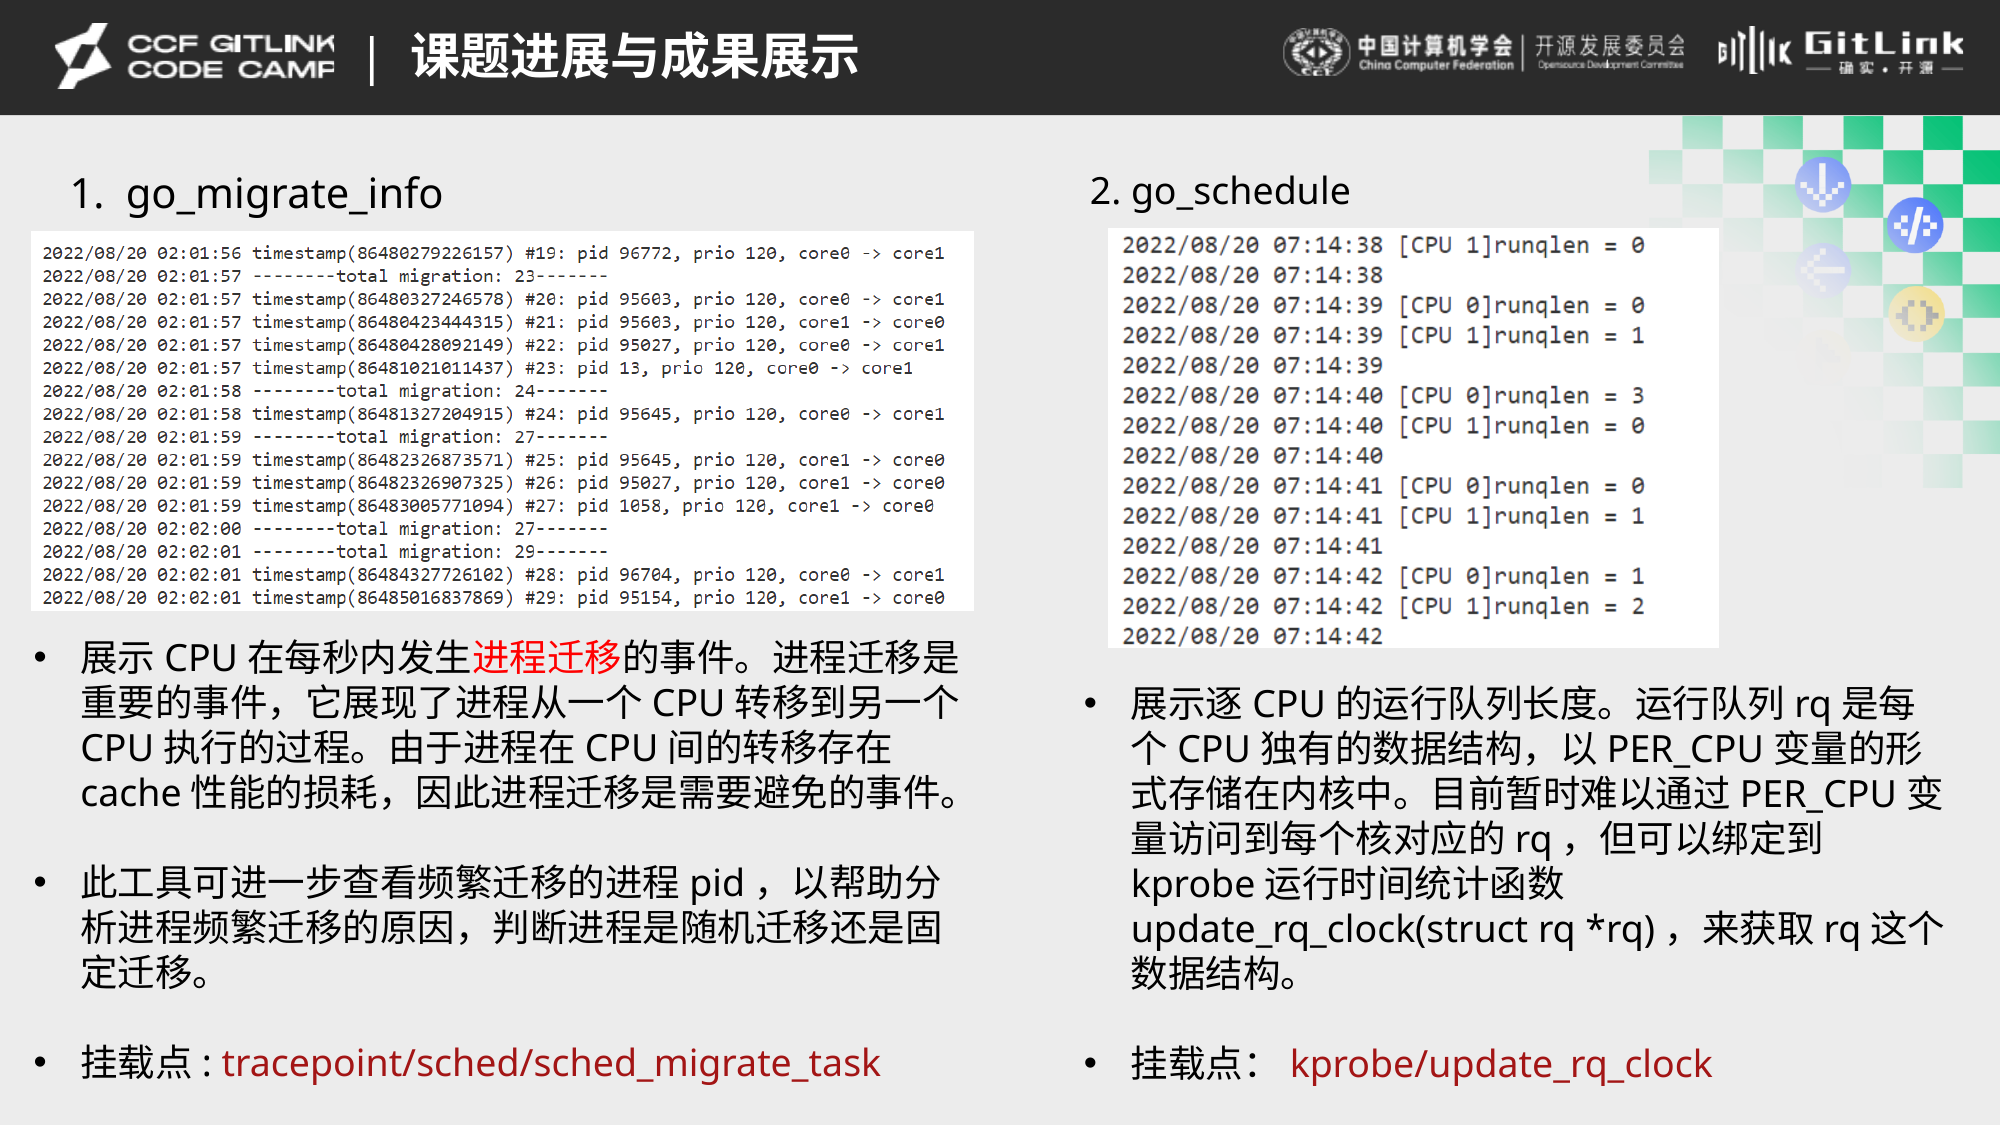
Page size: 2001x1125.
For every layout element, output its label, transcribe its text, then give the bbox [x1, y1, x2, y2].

text_box [1887, 0, 2000, 56]
picture [31, 231, 974, 611]
text_box [0, 0, 1797, 116]
text_box 展示逐CPU的运行队列长度。运行队列rq是每个CPU独有的数据结构，以PER_CPU变量的形式存储在内核中。目前暂时难以通过PER_CPU变量访问到每个核对应的rq，但可以绑定到kprobe运行时间统计函数update_rq_clock(struct rq *rq)，来获取rq这个数据结构。 挂载点：kprobe/update_rq_clock [1069, 672, 1964, 1093]
text_box 展示CPU在每秒内发生进程迁移的事件。进程迁移是重要的事件，它展现了进程从一个CPU转移到另一个CPU执行的过程。由于进程在CPU间的转移存在cache性能的损耗，因此进程迁移是需要避免的事件。 此工具可进一步查看频繁迁移的进程pid，以帮助分析进程频繁迁移的原因，判断进程是随机迁移还是固定迁移。 挂载点: tracepoint/sched/sched_migrate_task [18, 626, 987, 1092]
text_box 2. go_schedule [1075, 159, 1596, 220]
text_box | 课题进展与成果展示 [343, 17, 943, 92]
text_box go_migrate_info [54, 159, 862, 231]
picture [54, 23, 335, 89]
picture [1108, 0, 2000, 648]
